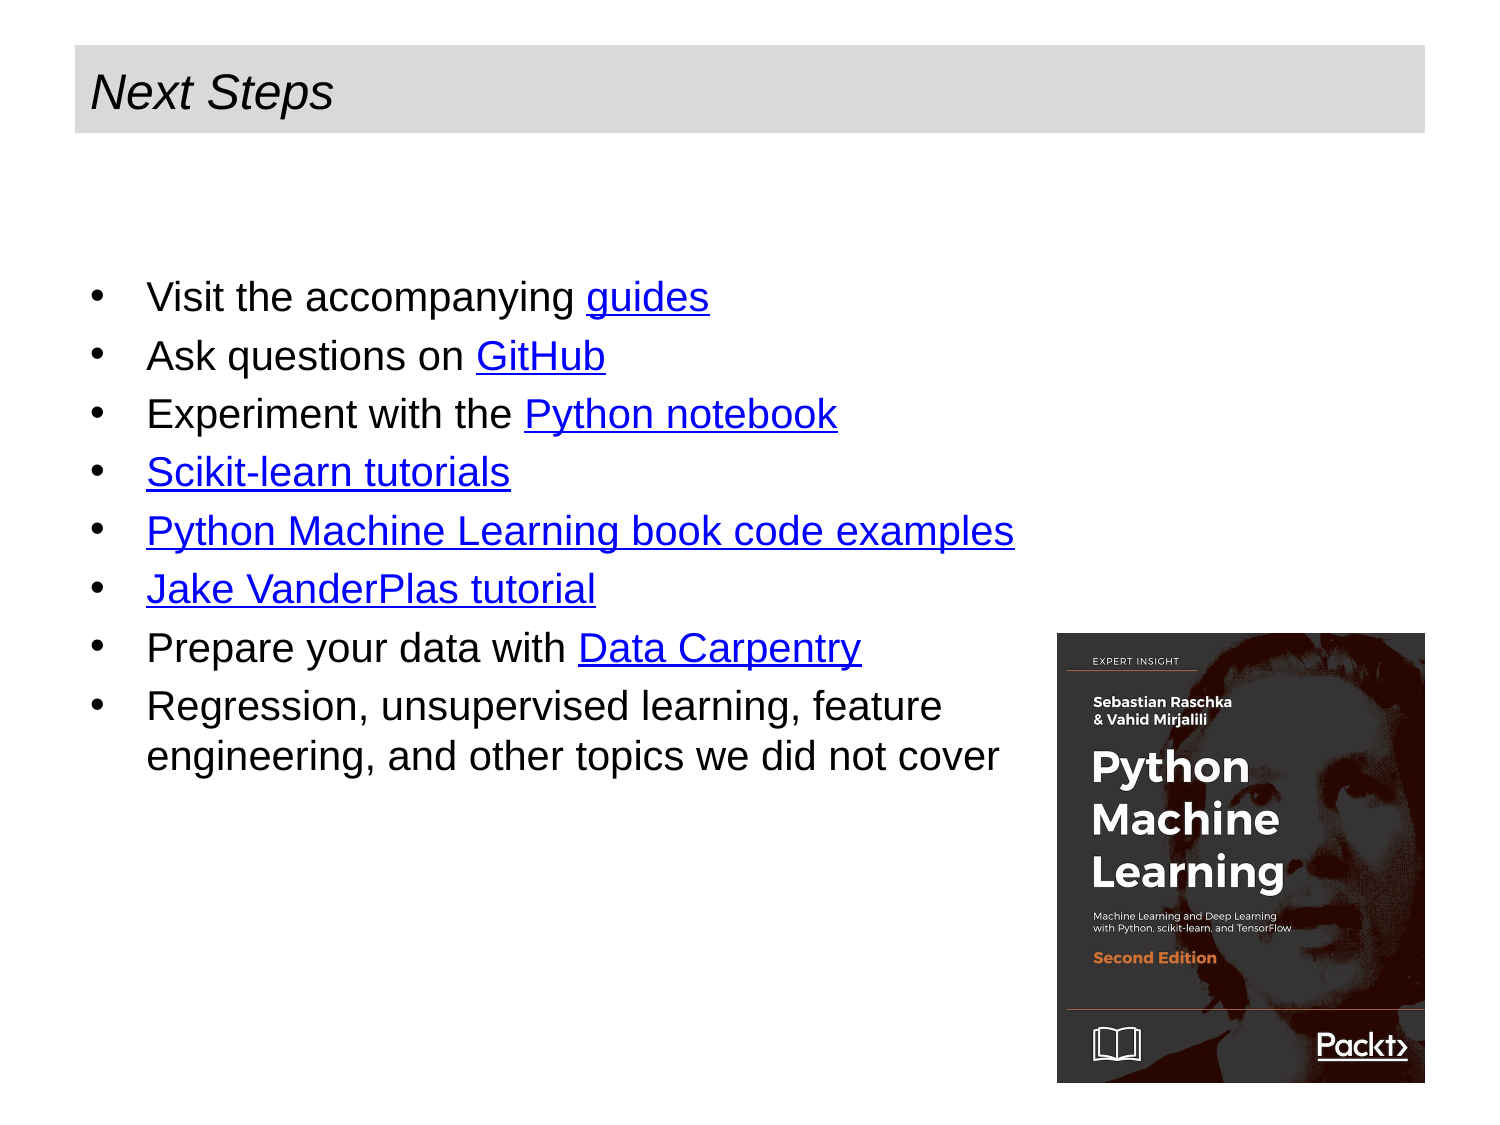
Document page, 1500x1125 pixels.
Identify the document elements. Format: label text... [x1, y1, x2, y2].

picture [1056, 632, 1426, 1084]
list Visit the accompanying guides Ask questions on GitHub Experiment with the Python notebook Scikit-learn tutorials Python Machine Learning book code examples Jake VanderPlas tutorial Prepare your data with Data Carpentry Regression, unsupervised learning, feature engineering, and other topics we did not cover [75, 262, 1057, 837]
text_box Next Steps [74, 45, 1425, 134]
